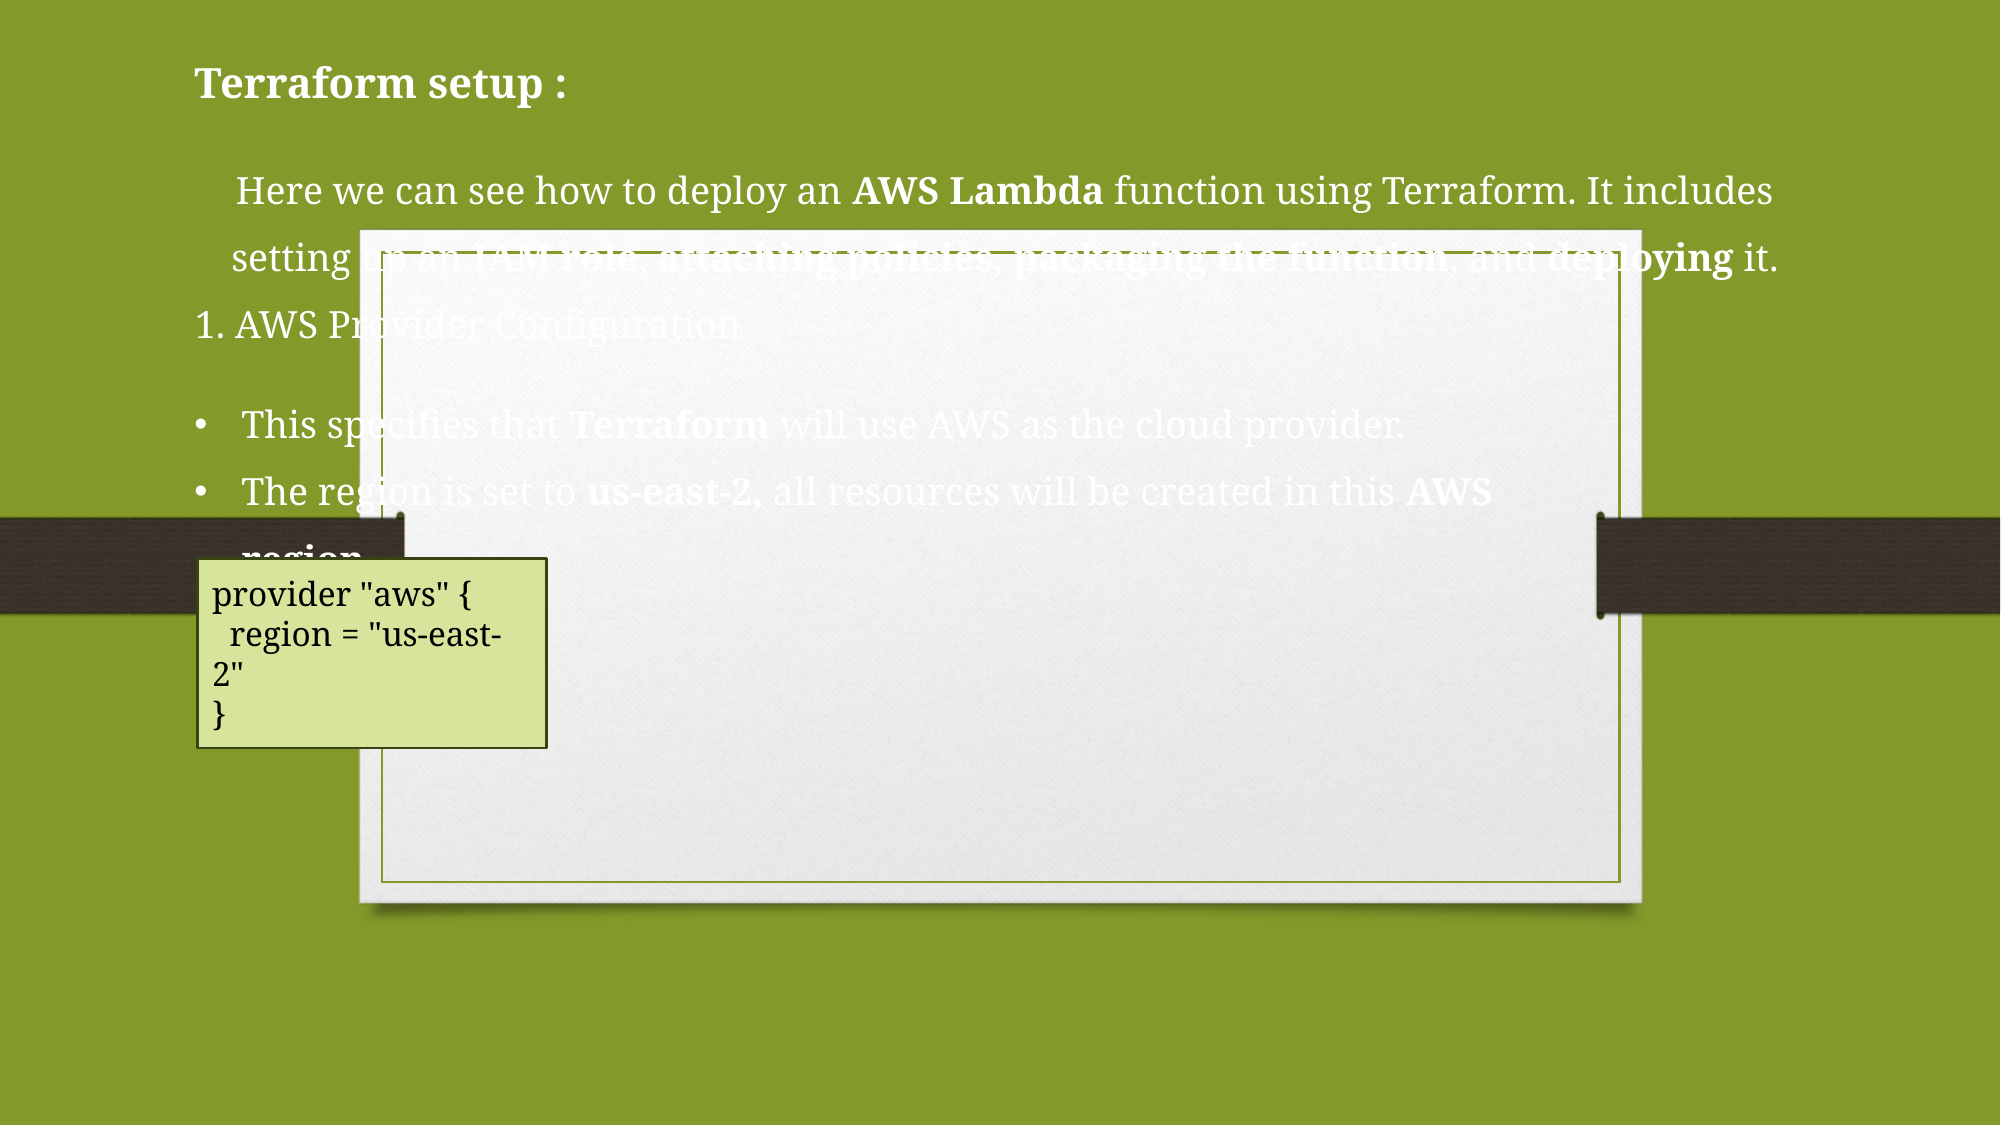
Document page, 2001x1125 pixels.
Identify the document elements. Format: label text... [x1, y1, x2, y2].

title Here we can see how to deploy an AWS Lambda function using Terraform. It includes setting up an IAM role, attaching policies, packaging the function, and deploying it. [180, 117, 1830, 306]
text_box This specifies that Terraform will use AWS as the cloud provider. The region is set to us-east-2, all resources will be created in this AWS region. [179, 370, 1609, 588]
text_box 1. AWS Provider Configuration [180, 294, 1180, 354]
text_box Terraform setup : [179, 49, 1180, 114]
picture [0, 0, 2001, 1125]
text_box provider "aws" { region = "us-east-2" } [196, 557, 548, 749]
